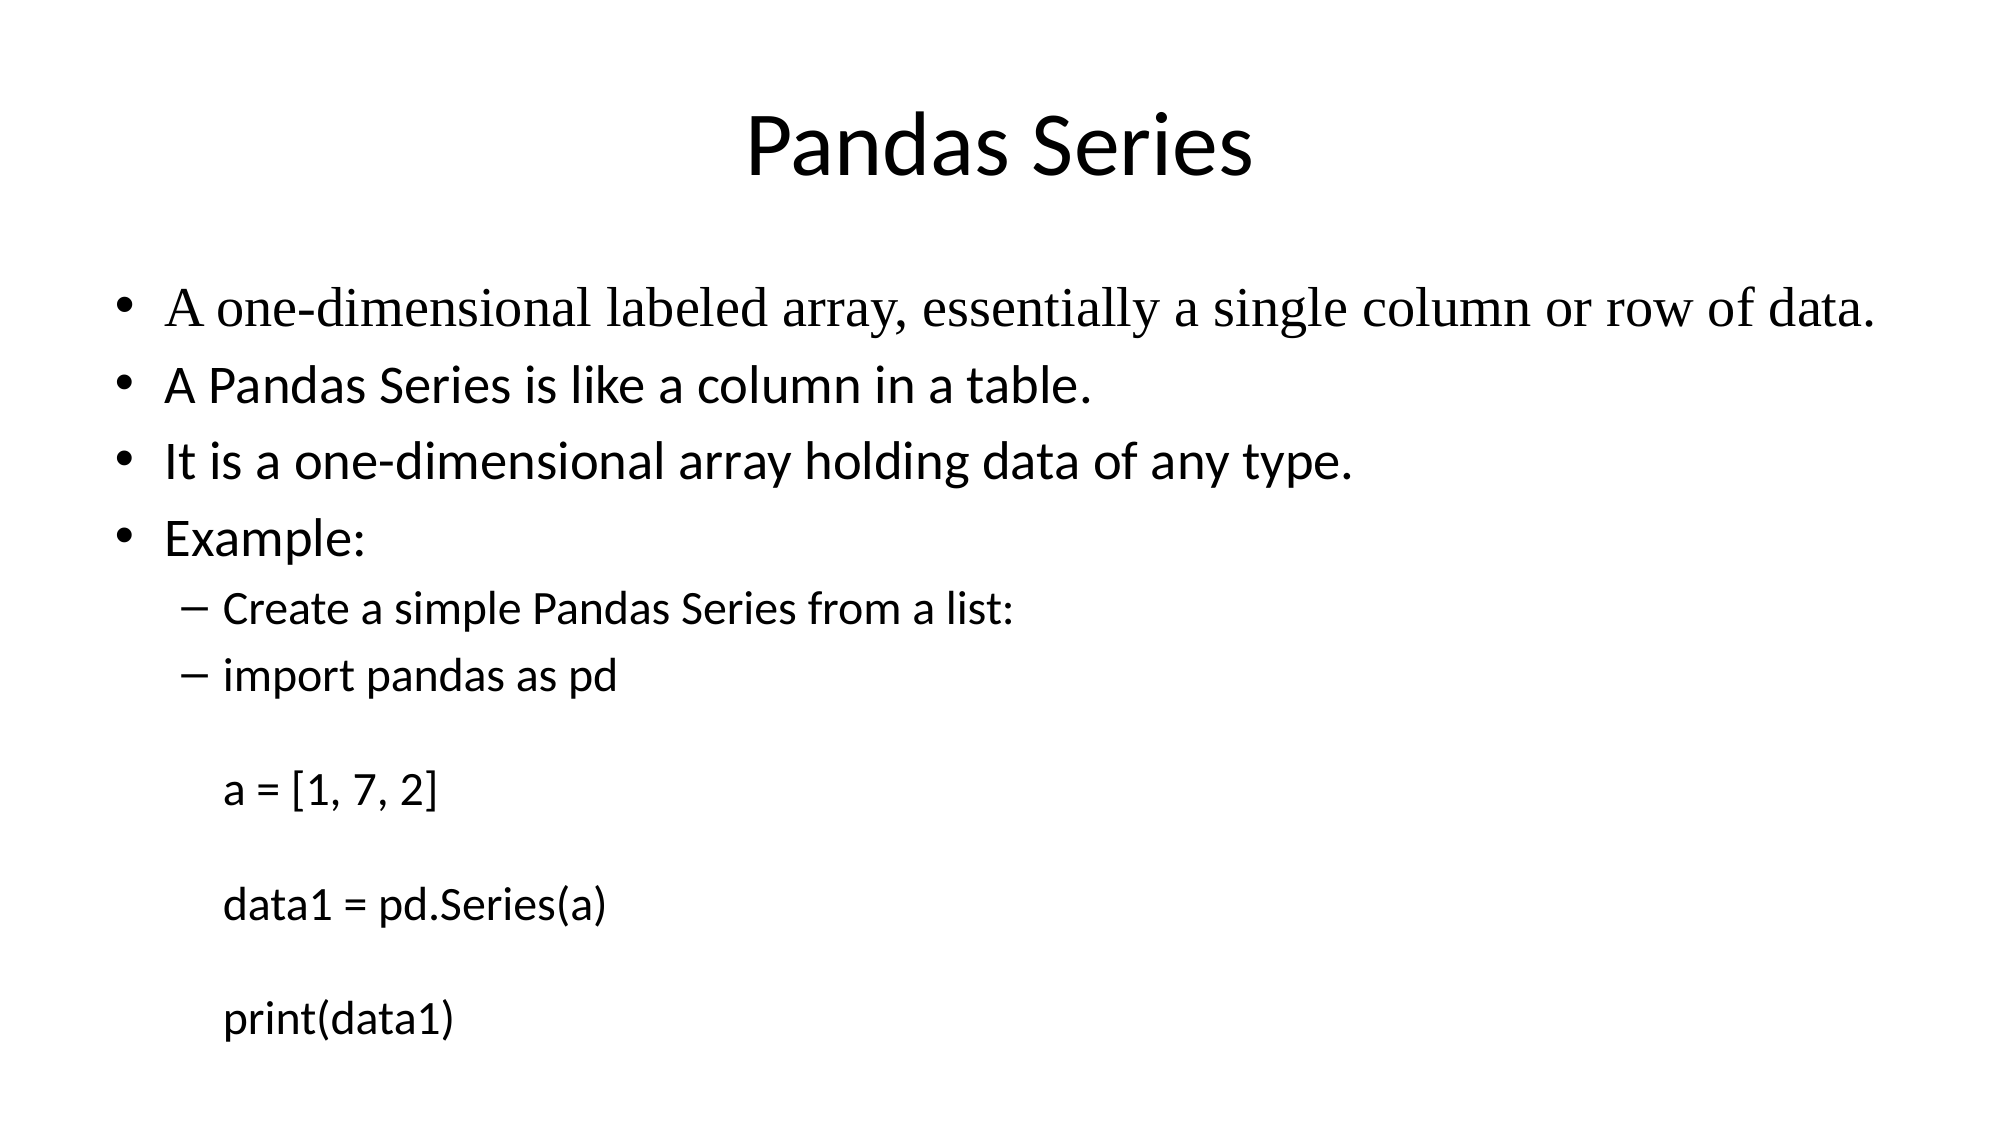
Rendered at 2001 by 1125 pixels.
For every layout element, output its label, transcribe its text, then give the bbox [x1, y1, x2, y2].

title Pandas Series [99, 45, 1900, 233]
list A one-dimensional labeled array, essentially a single column or row of data. A Pandas Series is like a column in a table. It is a one-dimensional array holding data of any type. Example: Create a simple Pandas Series from a list: import pandas as pd a = [1, 7, 2] data1 = pd.Series(a) print(data1) [99, 262, 1900, 1125]
